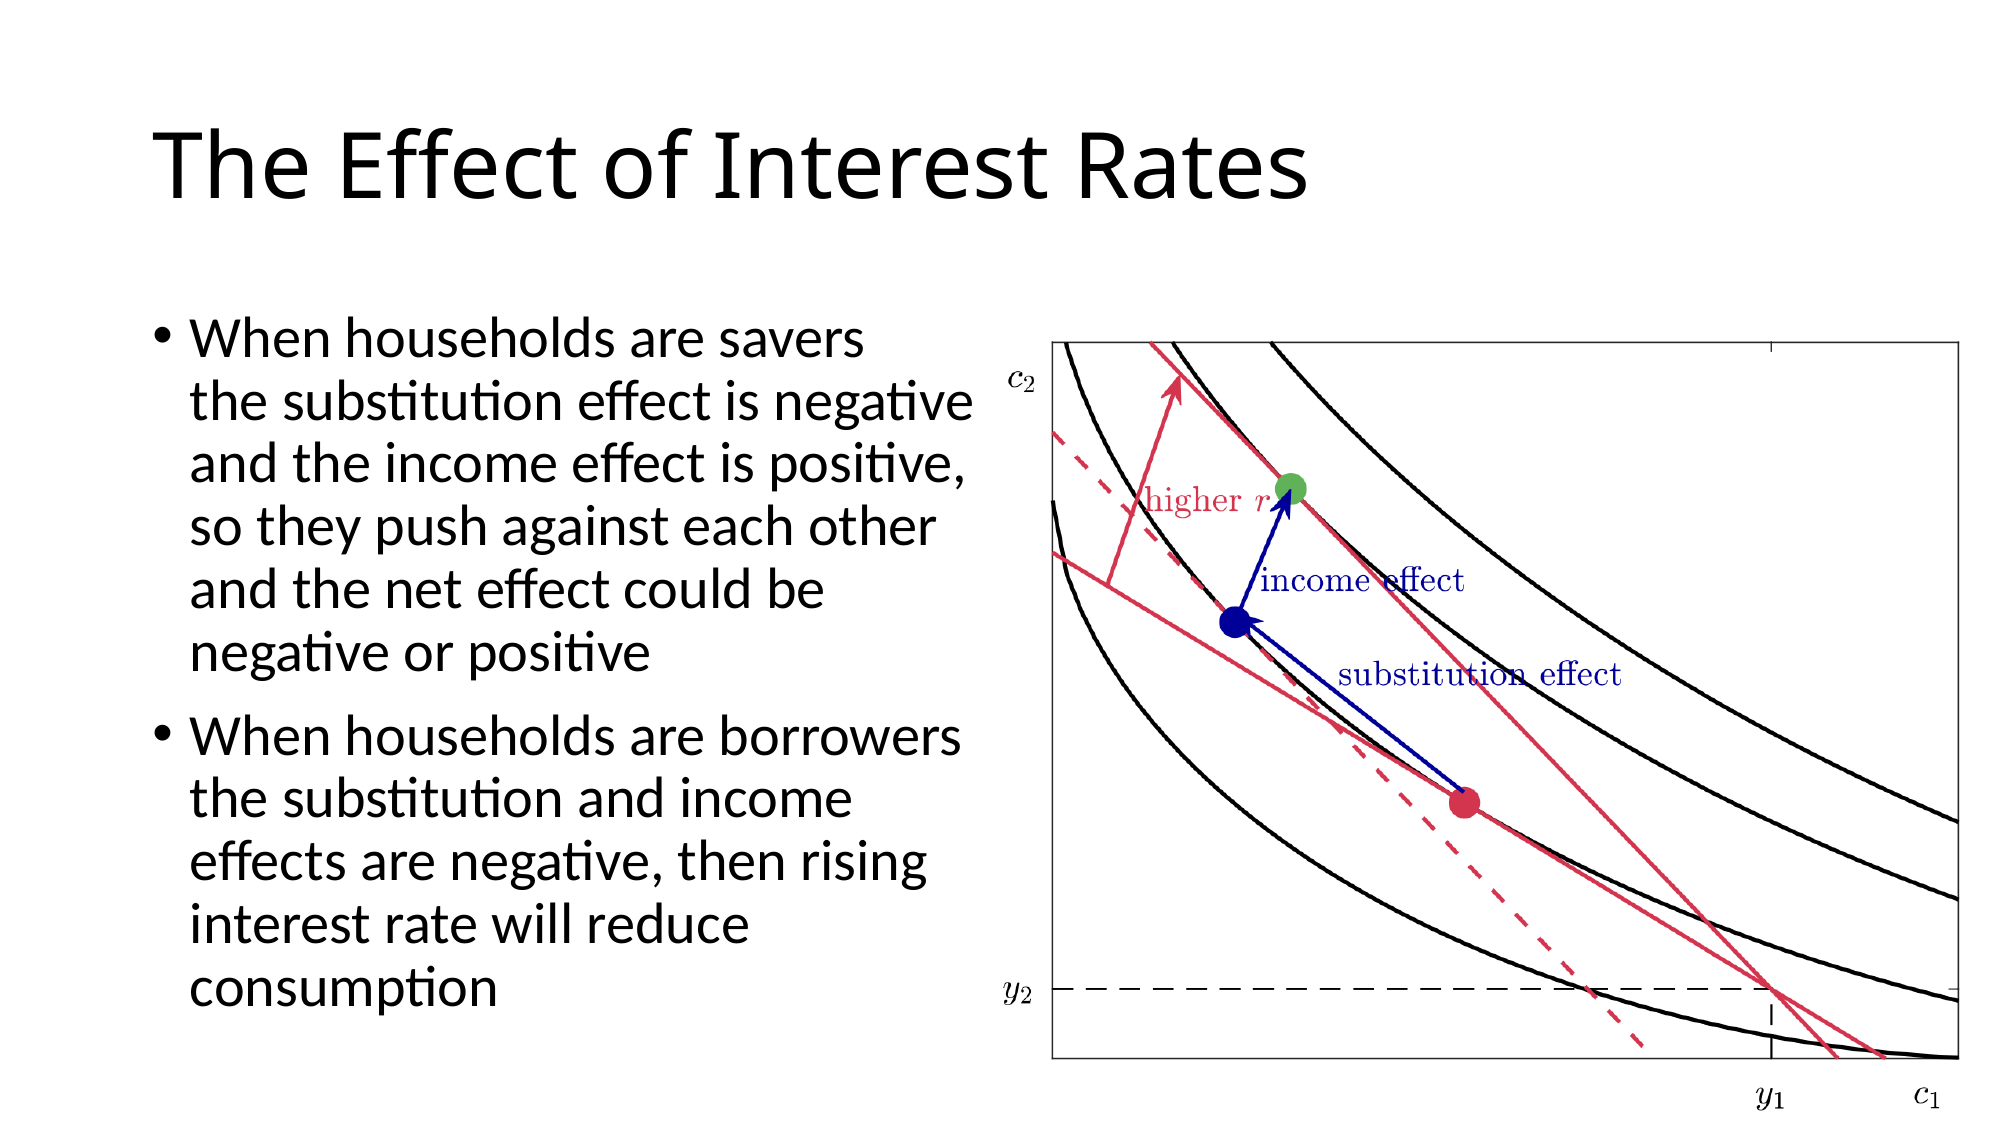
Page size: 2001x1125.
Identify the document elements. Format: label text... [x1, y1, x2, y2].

list When households are savers the substitution effect is negative and the income effect is positive, so they push against each other and the net effect could be negative or positive When households are borrowers the substitution and income effects are negative, then rising interest rate will reduce consumption [137, 299, 986, 1125]
picture [986, 296, 2000, 1125]
title The Effect of Interest Rates [137, 59, 1863, 278]
